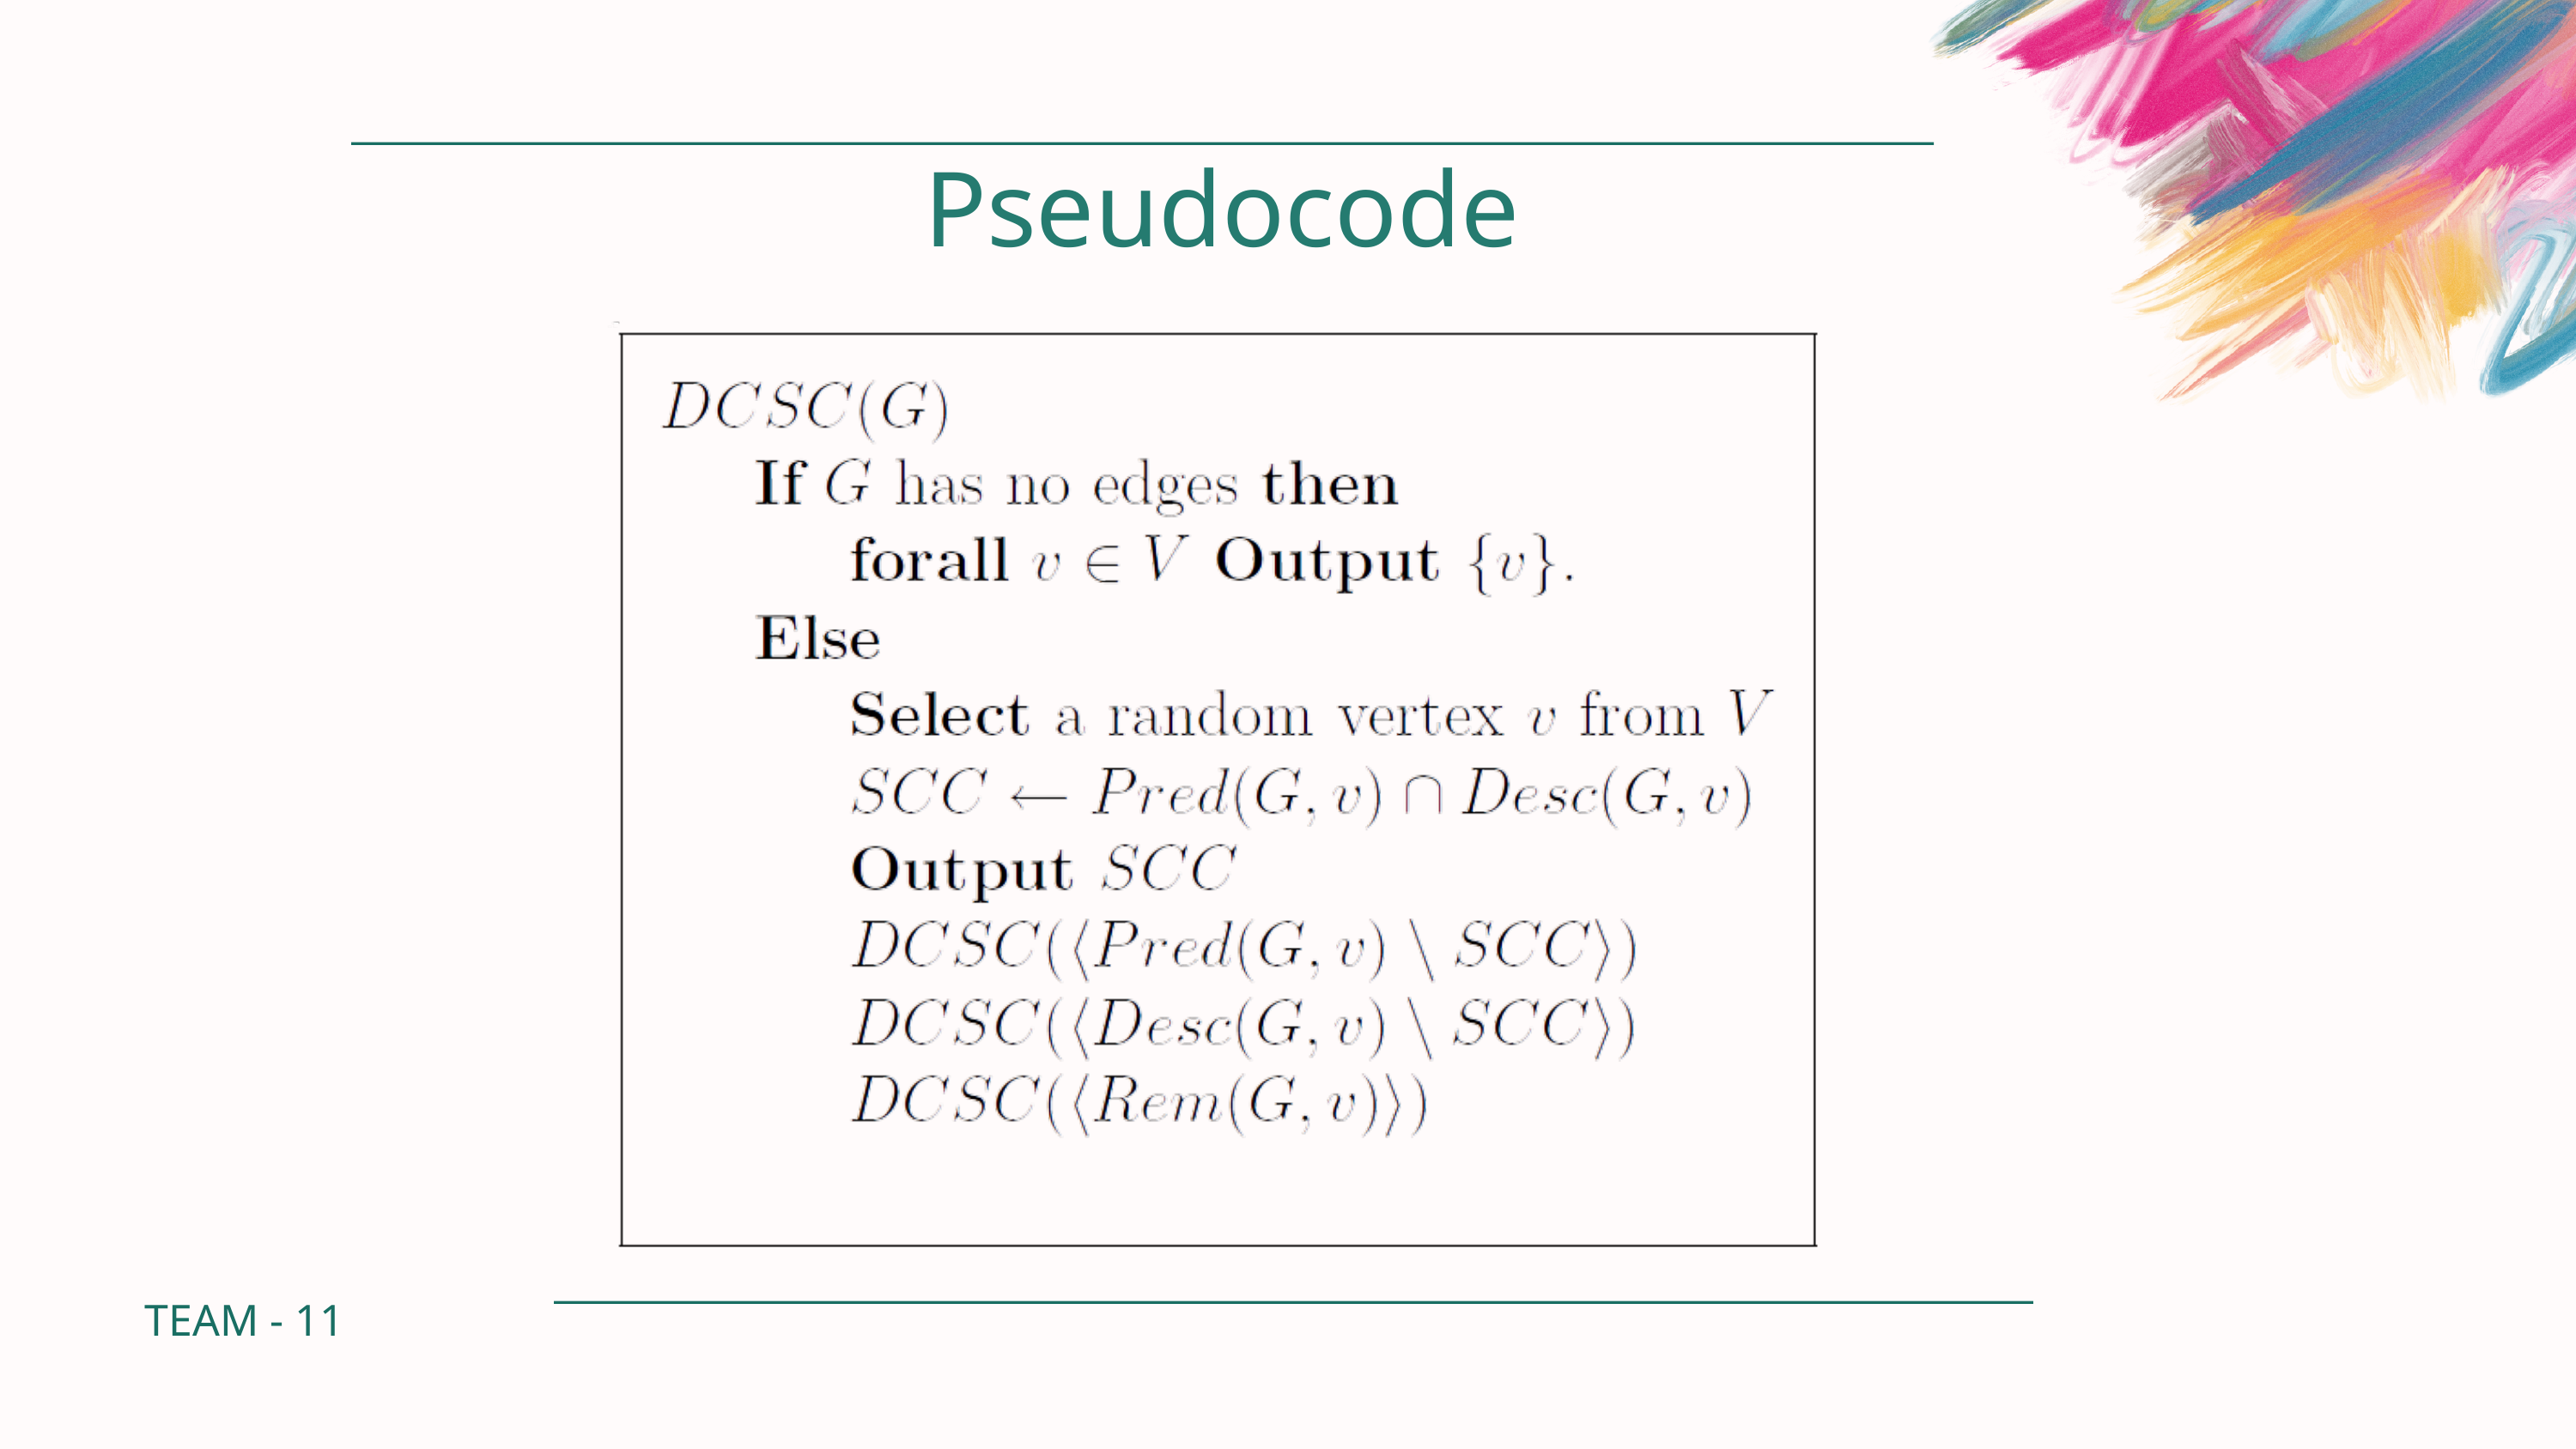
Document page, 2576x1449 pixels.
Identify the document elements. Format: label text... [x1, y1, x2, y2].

text_box Pseudocode [850, 163, 1594, 268]
picture [597, 311, 1847, 1264]
text_box TEAM - 11 [144, 1284, 555, 1345]
picture [1895, 0, 2576, 448]
